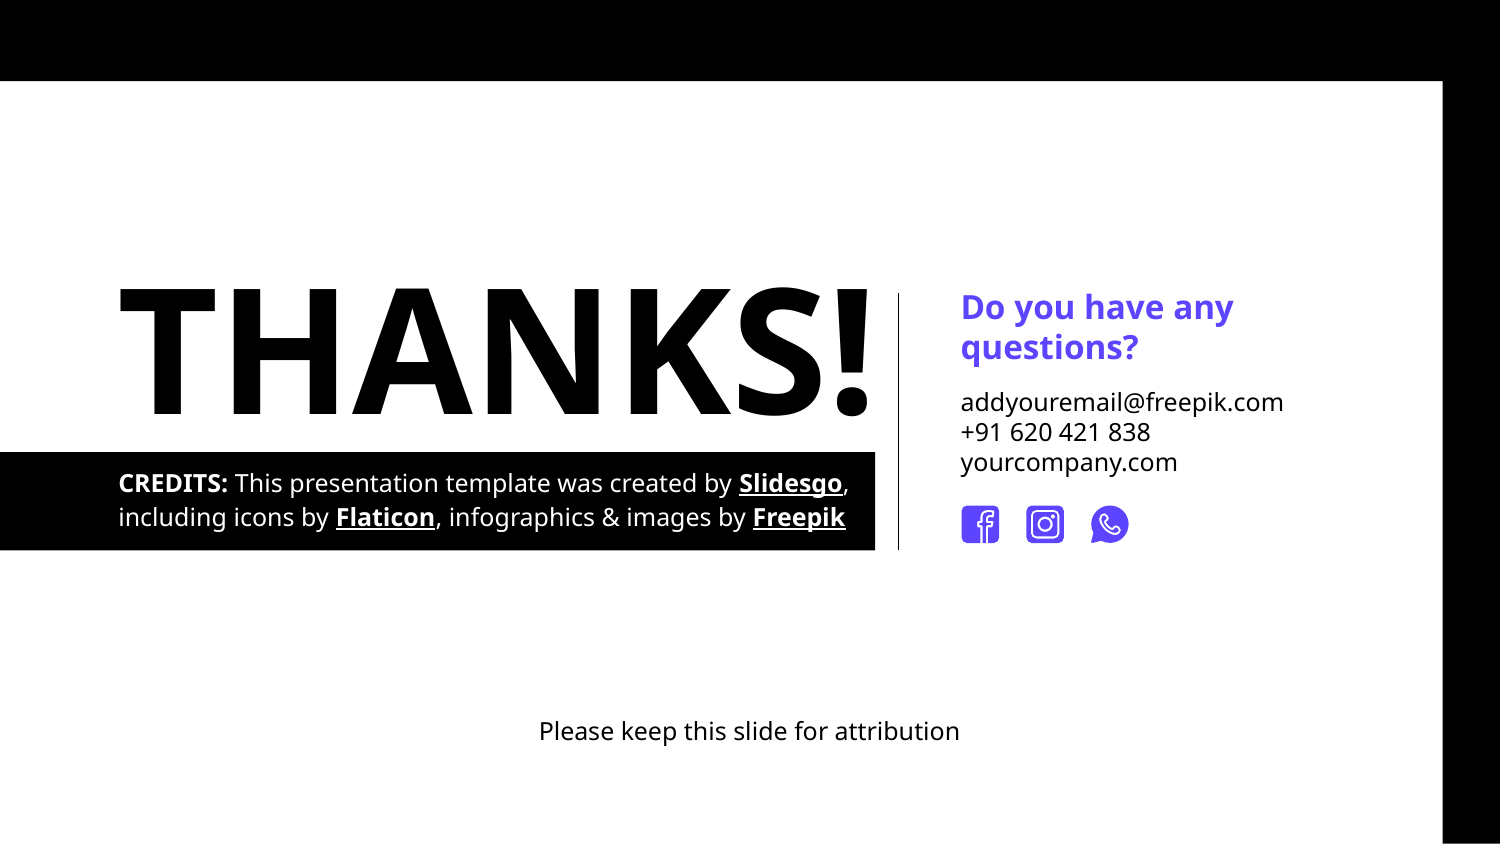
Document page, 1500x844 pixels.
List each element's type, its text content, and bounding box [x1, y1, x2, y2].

title THANKS! [102, 265, 899, 437]
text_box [961, 505, 1000, 544]
subtitle Do you have any questions? addyouremail@freepik.com +91 620 421 838 yourcompany.com [945, 271, 1415, 491]
subtitle Please keep this slide for attribution [437, 704, 1062, 756]
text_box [1026, 505, 1065, 544]
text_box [1090, 505, 1129, 544]
